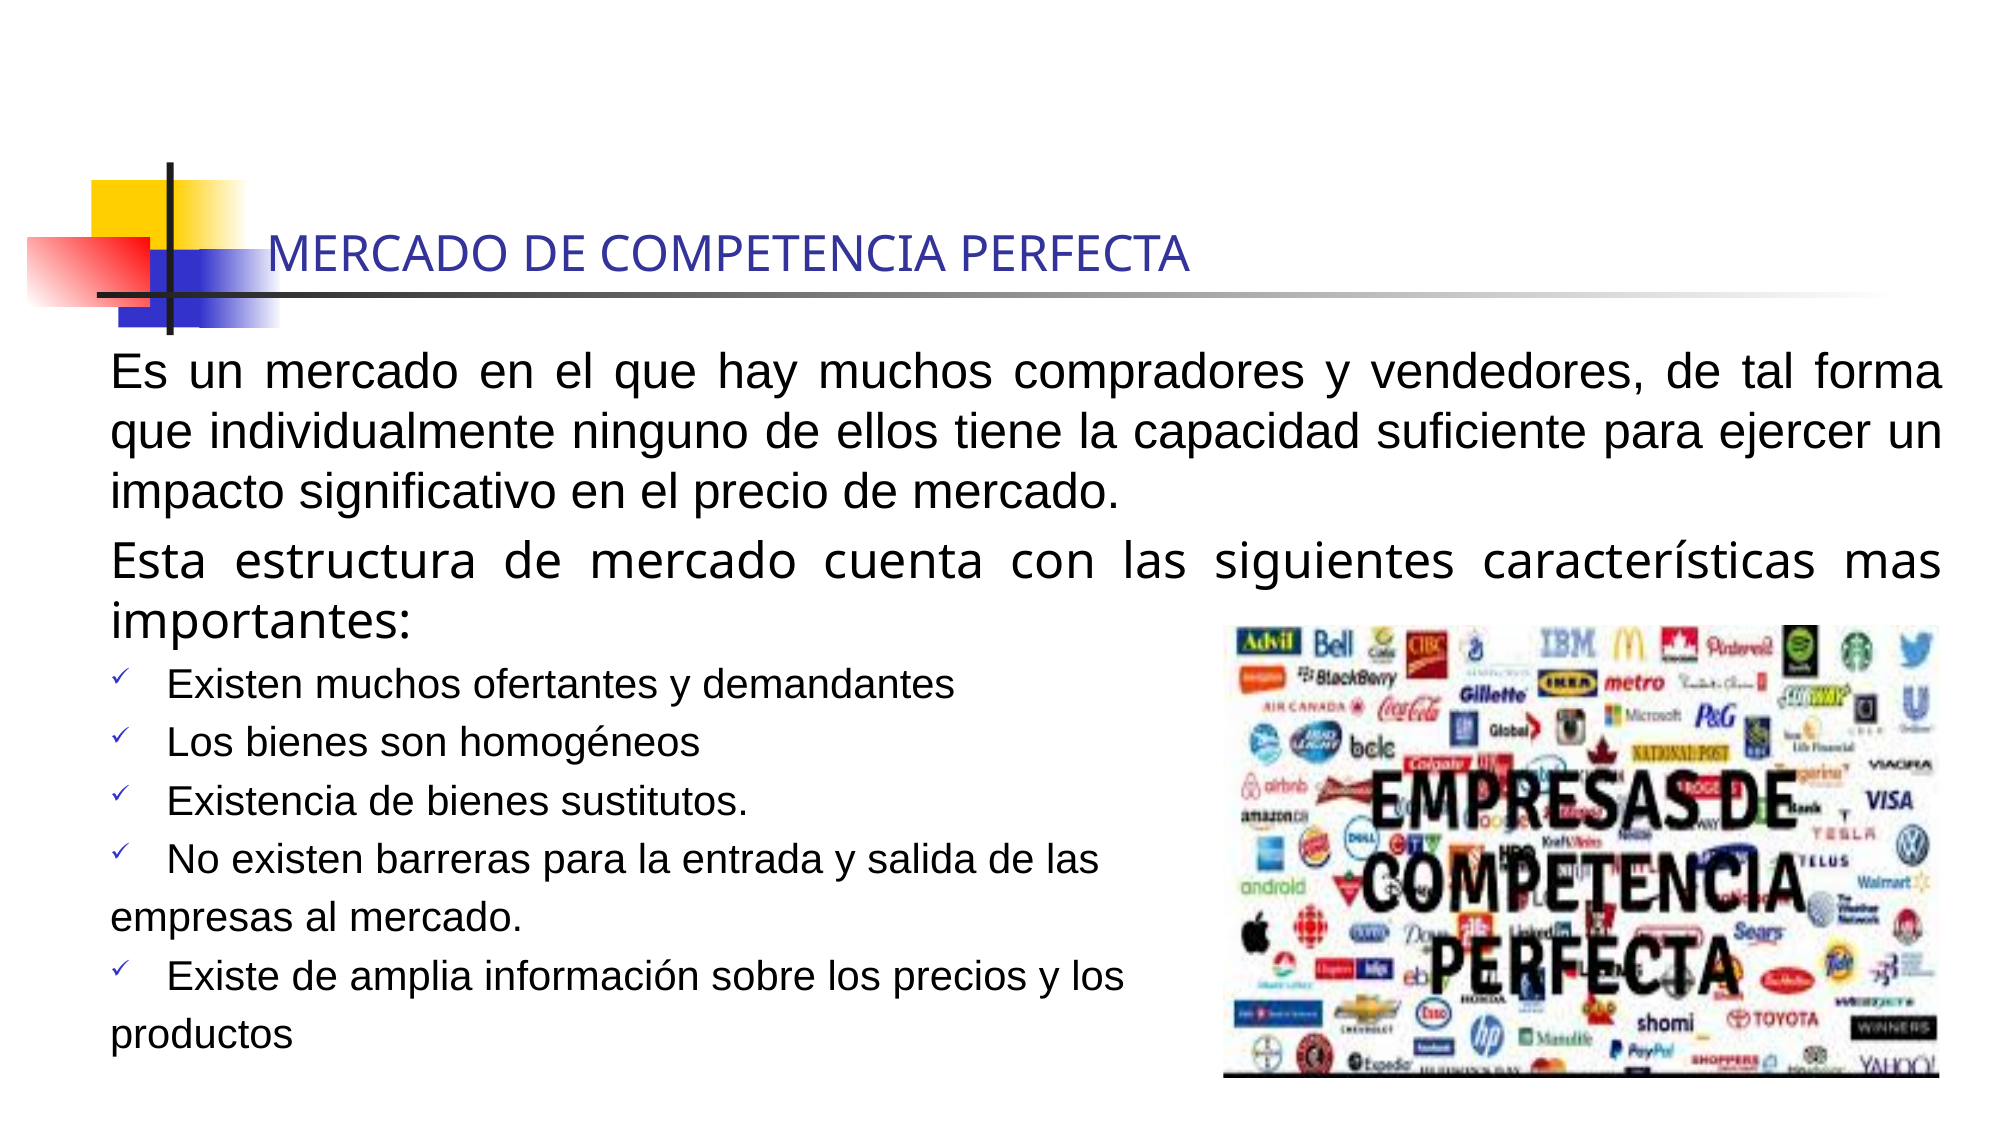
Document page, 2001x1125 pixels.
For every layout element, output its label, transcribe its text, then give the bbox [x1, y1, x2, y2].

picture [1222, 625, 1940, 1078]
list Es un mercado en el que hay muchos compradores y vendedores, de tal forma que individualmente ninguno de ellos tiene la capacidad suficiente para ejercer un impacto significativo en el precio de mercado. Esta estructura de mercado cuenta con las siguientes características mas importantes: Existen muchos ofertantes y demandantes Los bienes son homogéneos Existencia de bienes sustitutos. No existen barreras para la entrada y salida de las empresas al mercado. Existe de amplia información sobre los precios y los productos [95, 331, 1959, 1078]
title MERCADO DE COMPETENCIA PERFECTA [251, 101, 1957, 289]
